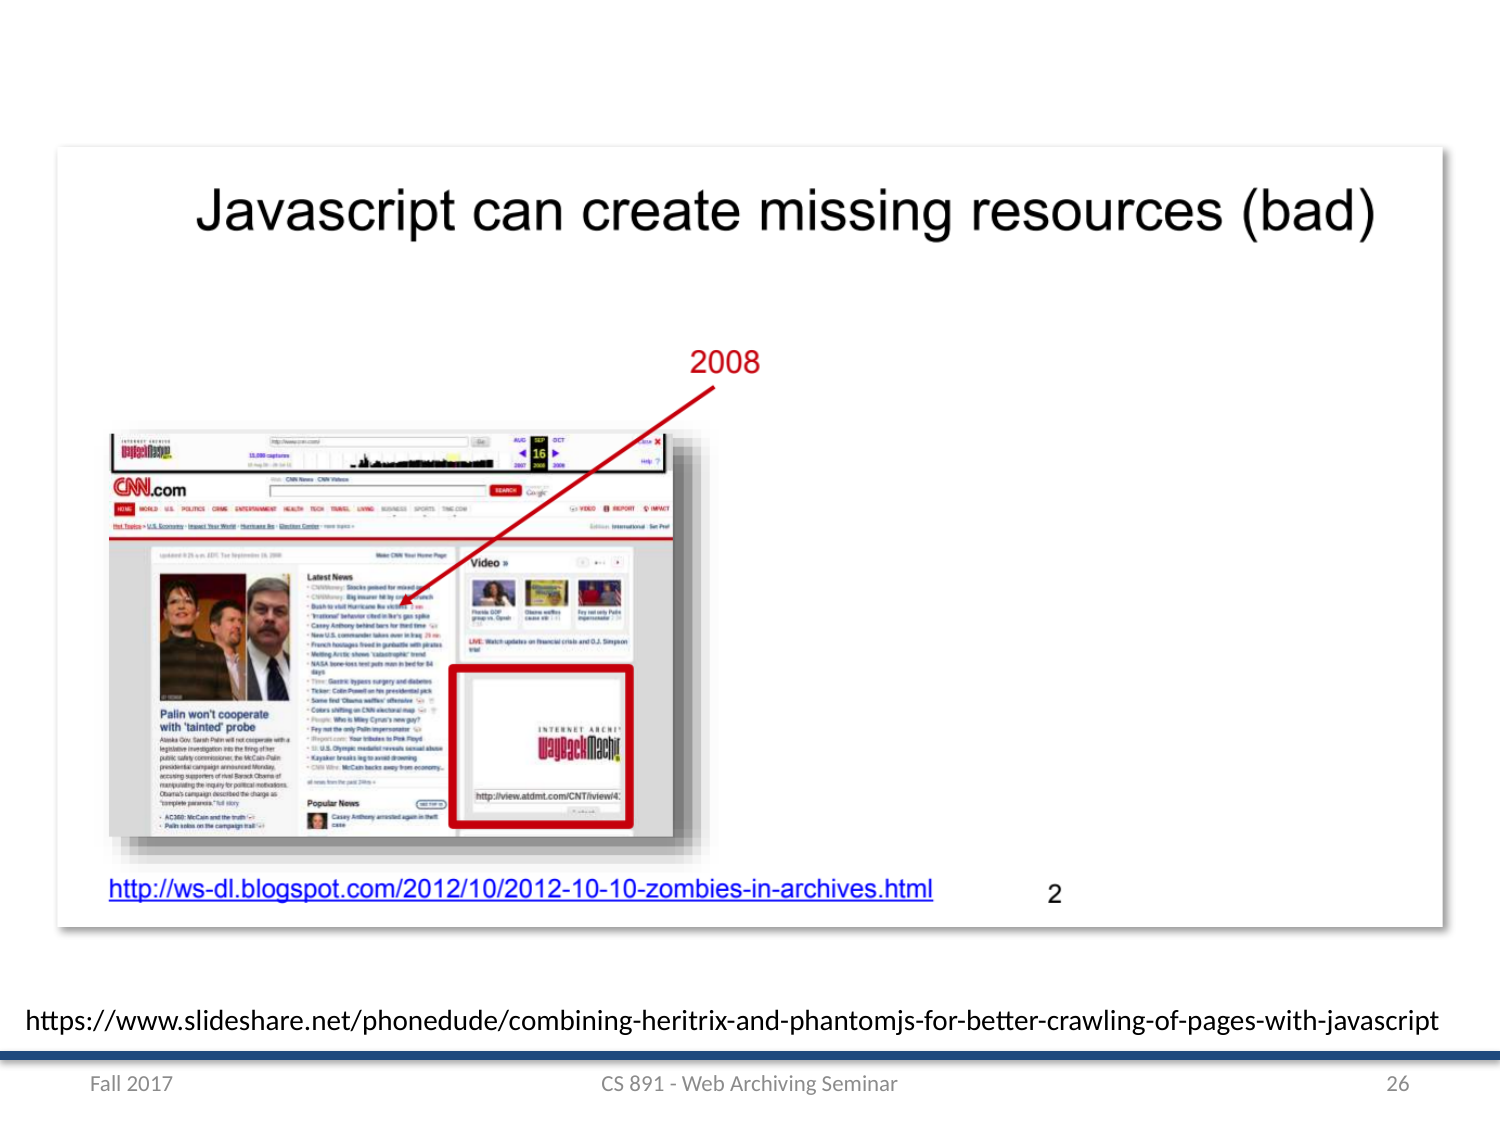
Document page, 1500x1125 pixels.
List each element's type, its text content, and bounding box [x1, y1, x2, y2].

text_box https://www.slideshare.net/phonedude/combining-heritrix-and-phantomjs-for-better-crawling-of-pages-with-javascript [10, 993, 1484, 1044]
footer CS 891 - Web Archiving Seminar [512, 1062, 988, 1103]
slide_number 26 [1074, 1062, 1425, 1103]
slide_number Fall 2017 [75, 1062, 425, 1103]
picture [57, 147, 1443, 927]
